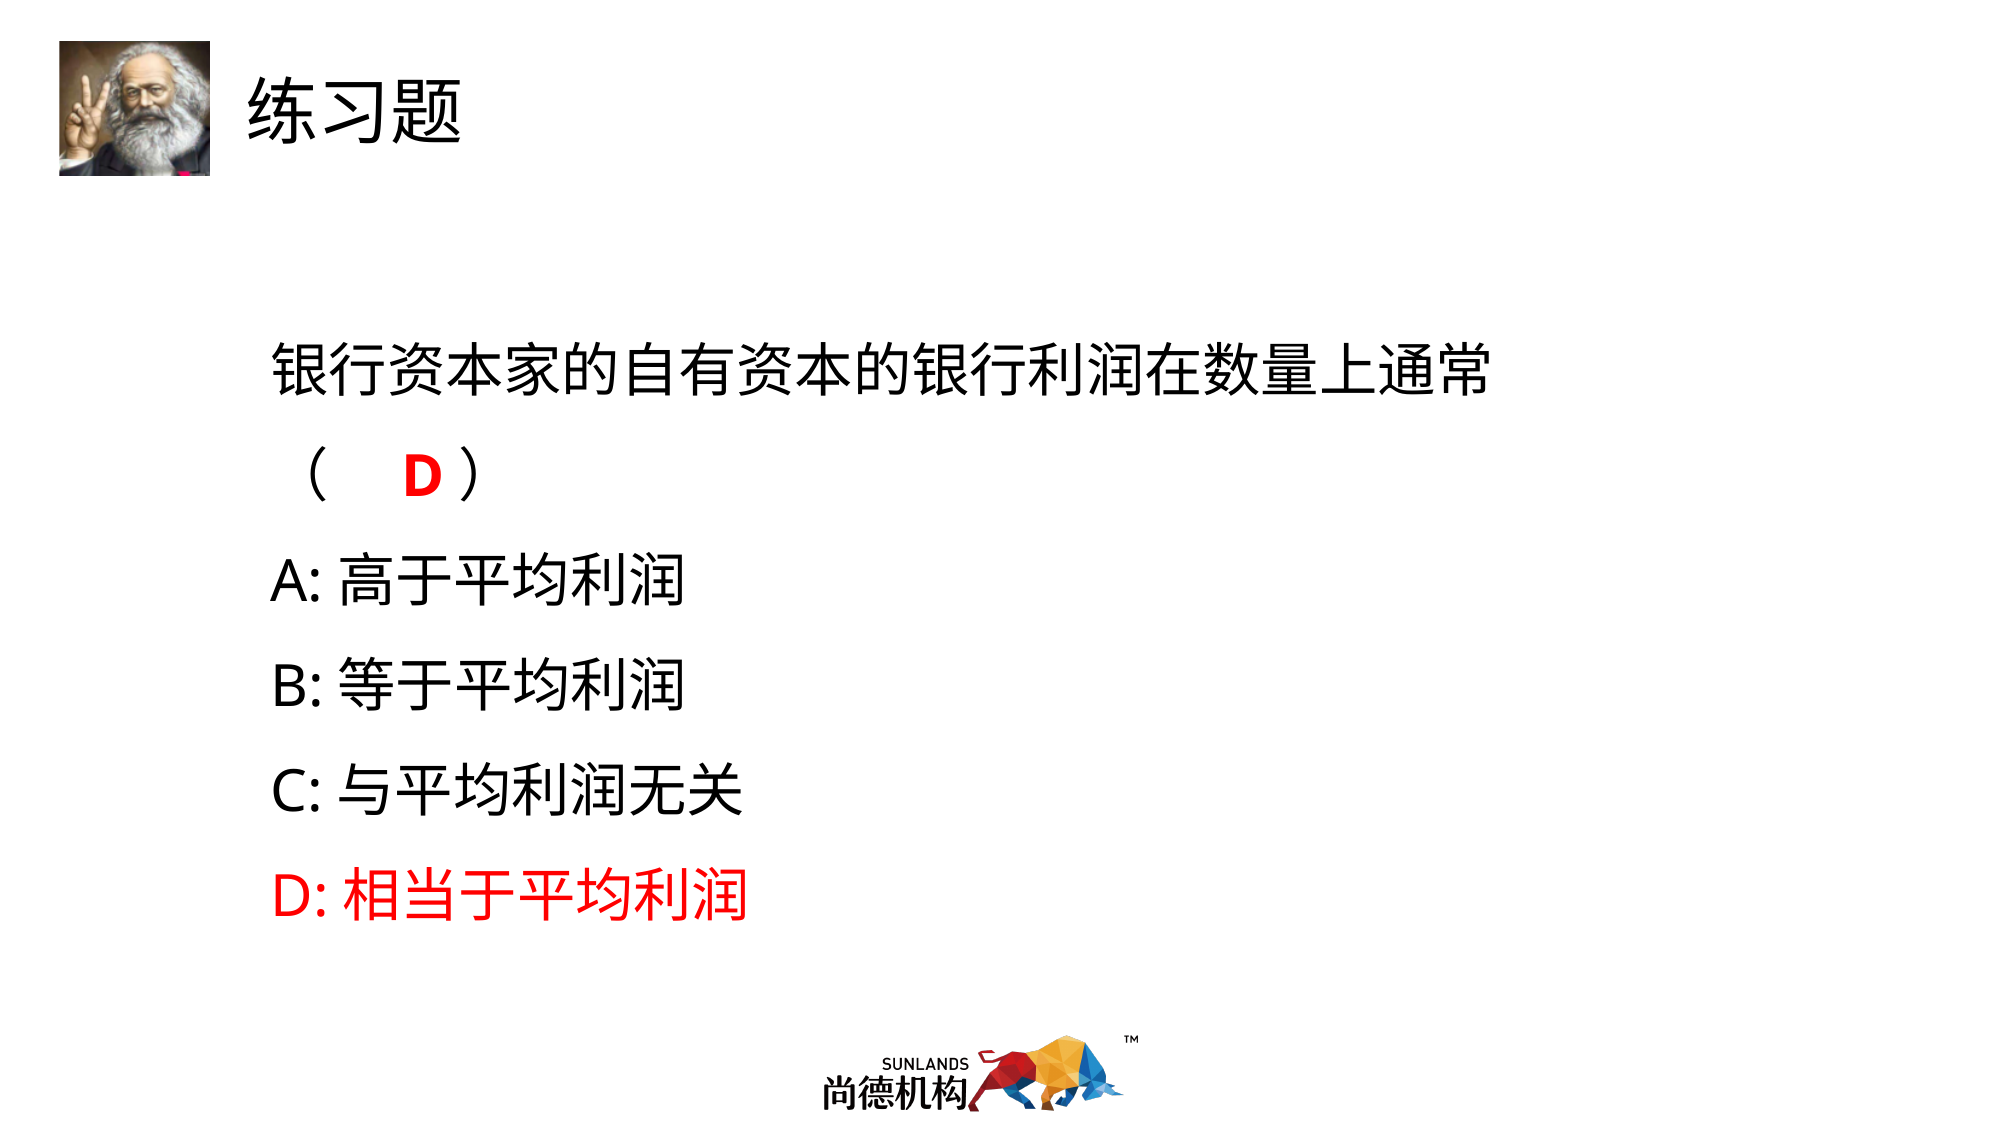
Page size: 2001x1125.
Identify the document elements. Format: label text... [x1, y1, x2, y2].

text_box 银行资本家的自有资本的银行利润在数量上通常（ D） A:高于平均利润 B:等于平均利润 C:与平均利润无关 D:相当于平均利润 [255, 290, 1544, 936]
picture [59, 41, 210, 176]
picture [642, 936, 1320, 1125]
